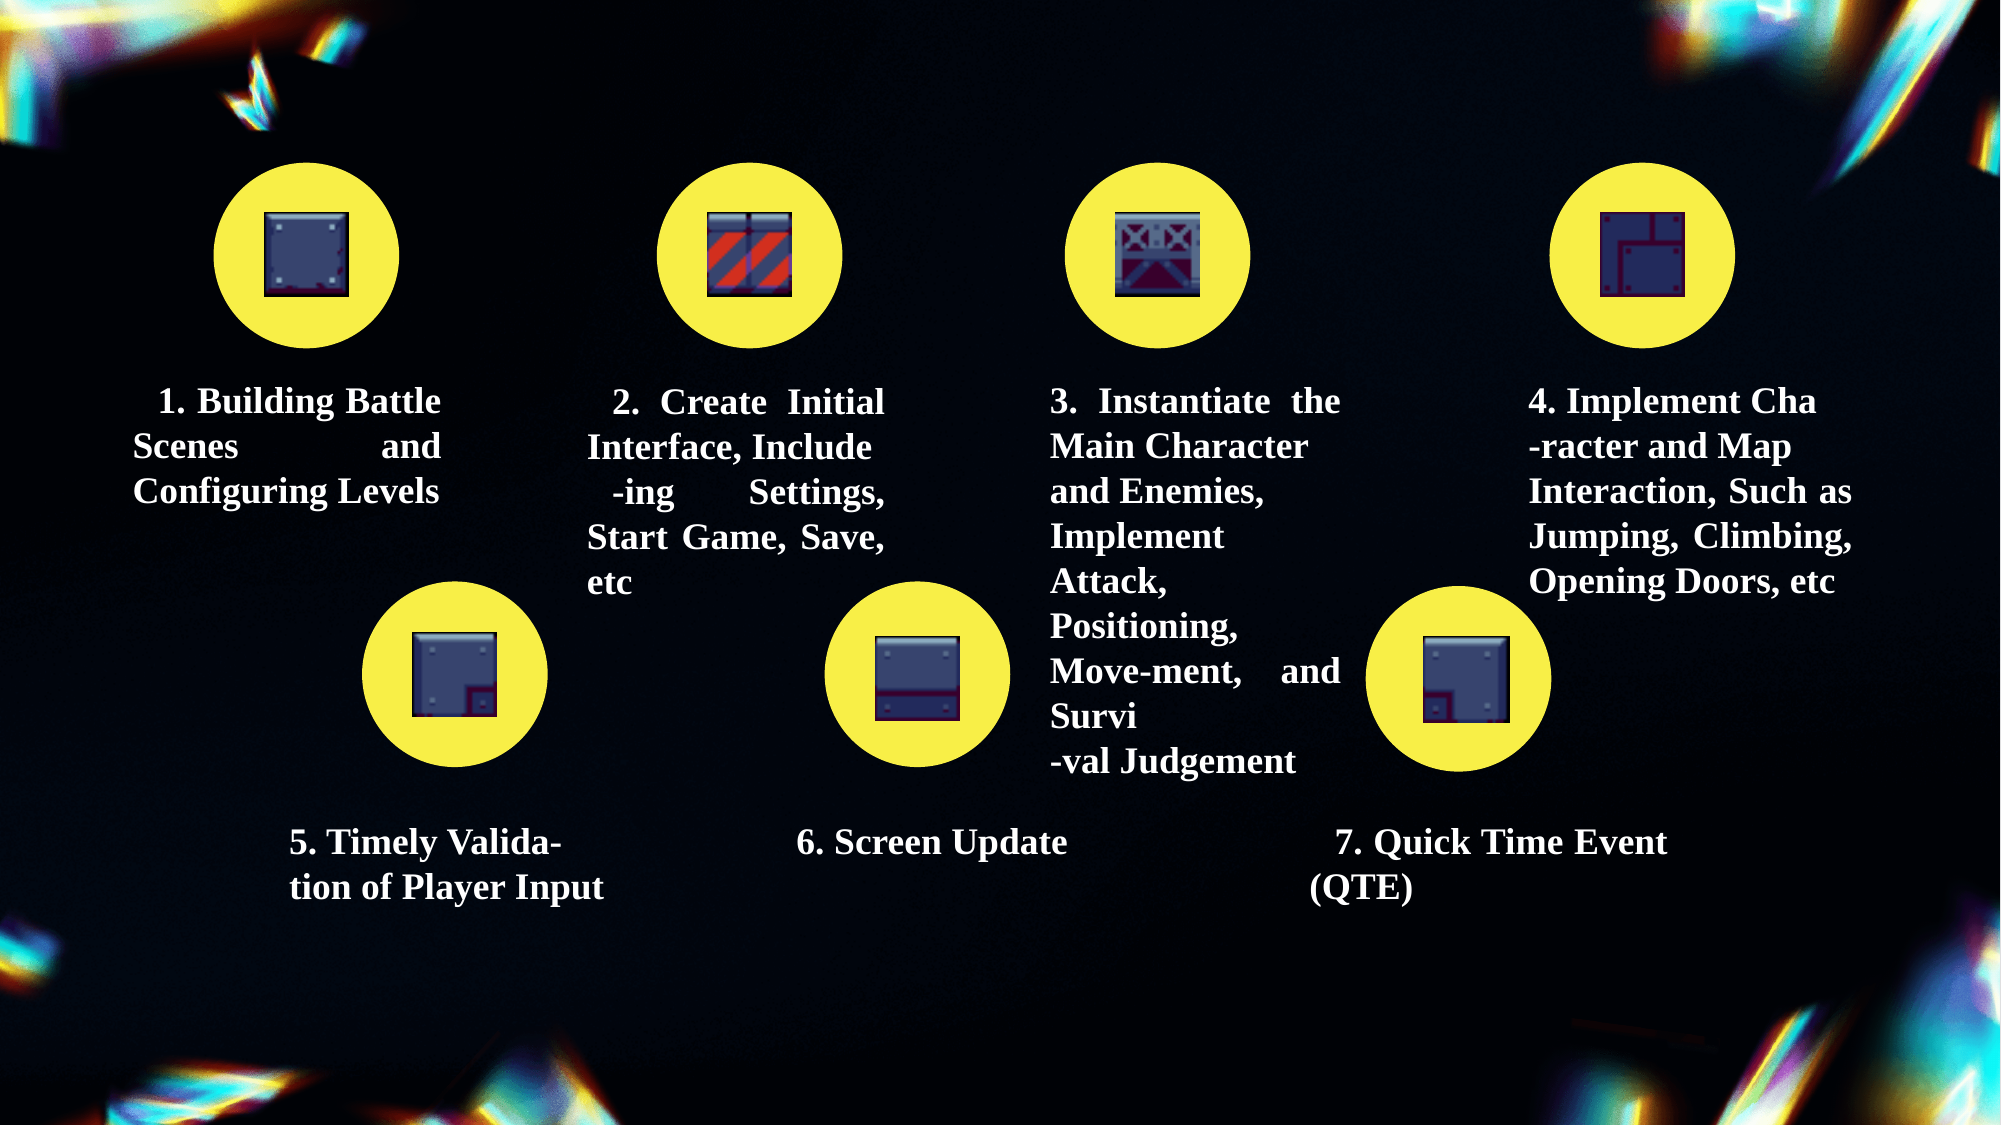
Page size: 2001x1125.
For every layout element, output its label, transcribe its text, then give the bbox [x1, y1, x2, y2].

text_box [1364, 584, 1553, 773]
text_box [1548, 161, 1737, 350]
text_box 6. Screen Update [756, 809, 1136, 870]
text_box [1063, 161, 1252, 350]
text_box [823, 580, 1012, 769]
picture [0, 0, 2001, 1125]
text_box 3. Instantiate the Main Character and Enemies, Implement Attack, Positioning, Move-ment, and Survi -val Judgement [1010, 368, 1356, 789]
text_box 2. Create Initial Interface, Include -ing Settings, Start Game, Save, etc [572, 369, 901, 610]
text_box [361, 580, 549, 769]
text_box [212, 161, 401, 350]
text_box 7. Quick Time Event (QTE) [1294, 809, 1683, 915]
text_box [655, 161, 844, 350]
text_box 1. Building Battle Scenes and Configuring Levels [117, 368, 457, 519]
text_box 5. Timely Valida- tion of Player Input [249, 809, 629, 915]
text_box 4. Implement Cha -racter and Map Interaction, Such as Jumping, Climbing, Opening Doors, etc [1488, 368, 1868, 609]
